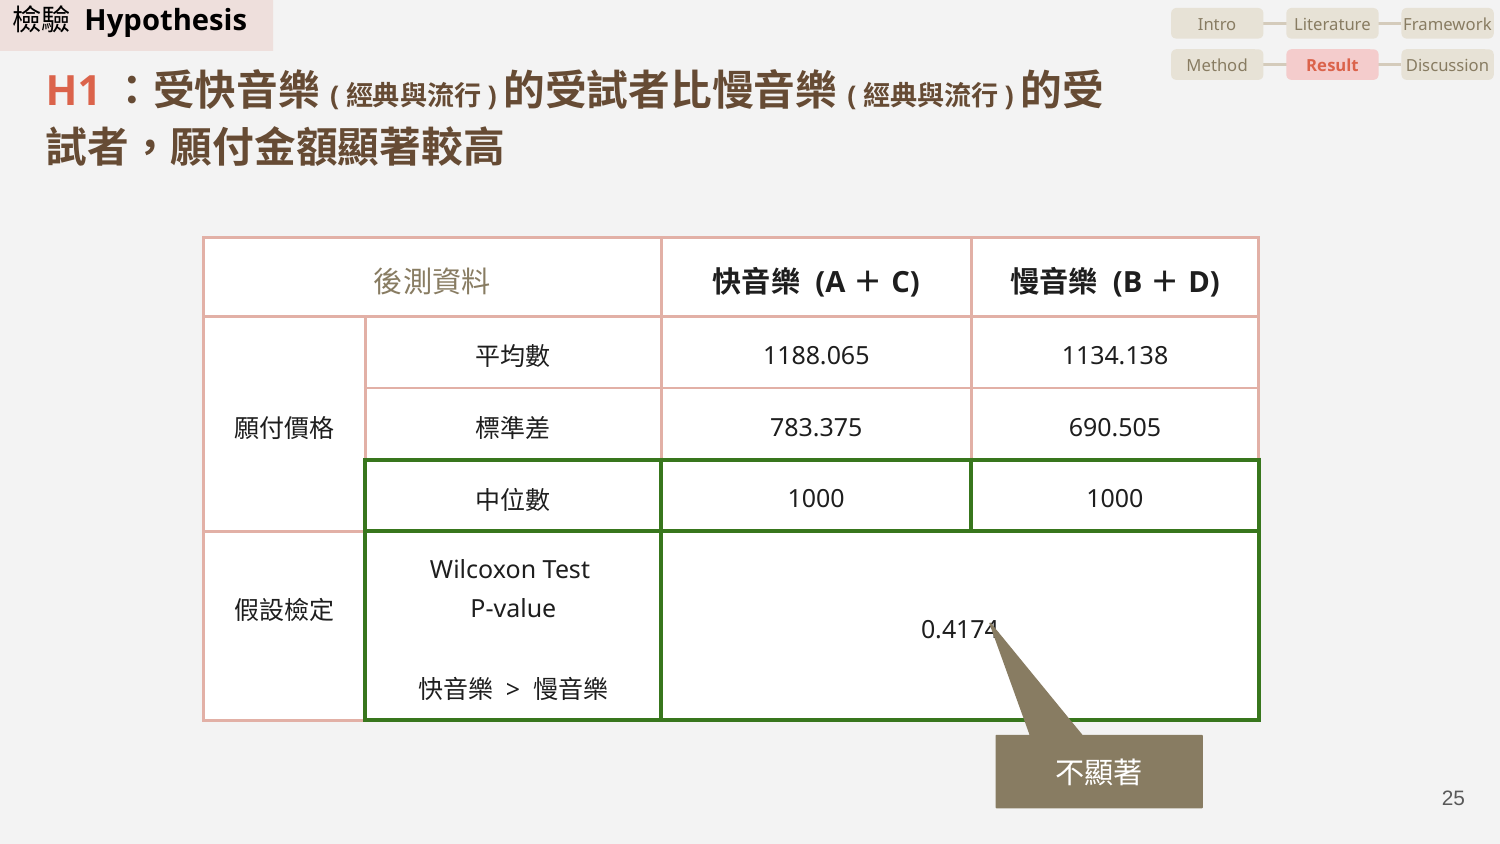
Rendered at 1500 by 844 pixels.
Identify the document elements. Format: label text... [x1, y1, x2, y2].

table_header 慢音樂 (B＋D) [973, 239, 1257, 315]
table_cell 1000 [663, 462, 969, 529]
table_cell 願付價格 [205, 318, 364, 530]
text_box 檢驗 Hypothesis [0, 0, 274, 51]
table_cell 1188.065 [663, 318, 970, 387]
table_cell 假設檢定 [205, 533, 363, 719]
table_cell 783.375 [663, 389, 970, 458]
table_cell 0.4174 [663, 533, 1257, 718]
table_header 快音樂 (A＋C) [663, 239, 970, 315]
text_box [1170, 7, 1494, 81]
table_cell Wilcoxon Test P-value 快音樂 > 慢音樂 [367, 533, 659, 718]
table_cell 平均數 [367, 318, 660, 387]
table_header 後測資料 [205, 239, 660, 315]
table_cell 1000 [973, 462, 1257, 529]
text_box 不顯著 [990, 623, 1203, 808]
table_cell 690.505 [973, 389, 1257, 458]
table_cell 1134.138 [973, 318, 1257, 387]
table_cell 中位數 [367, 462, 659, 529]
text_box ‹#› [1389, 764, 1480, 830]
title H1：受快音樂(經典與流行)的受試者比慢音樂(經典與流行)的受試者，願付金額顯著較高 [30, 59, 1139, 168]
table_cell 標準差 [367, 389, 660, 458]
